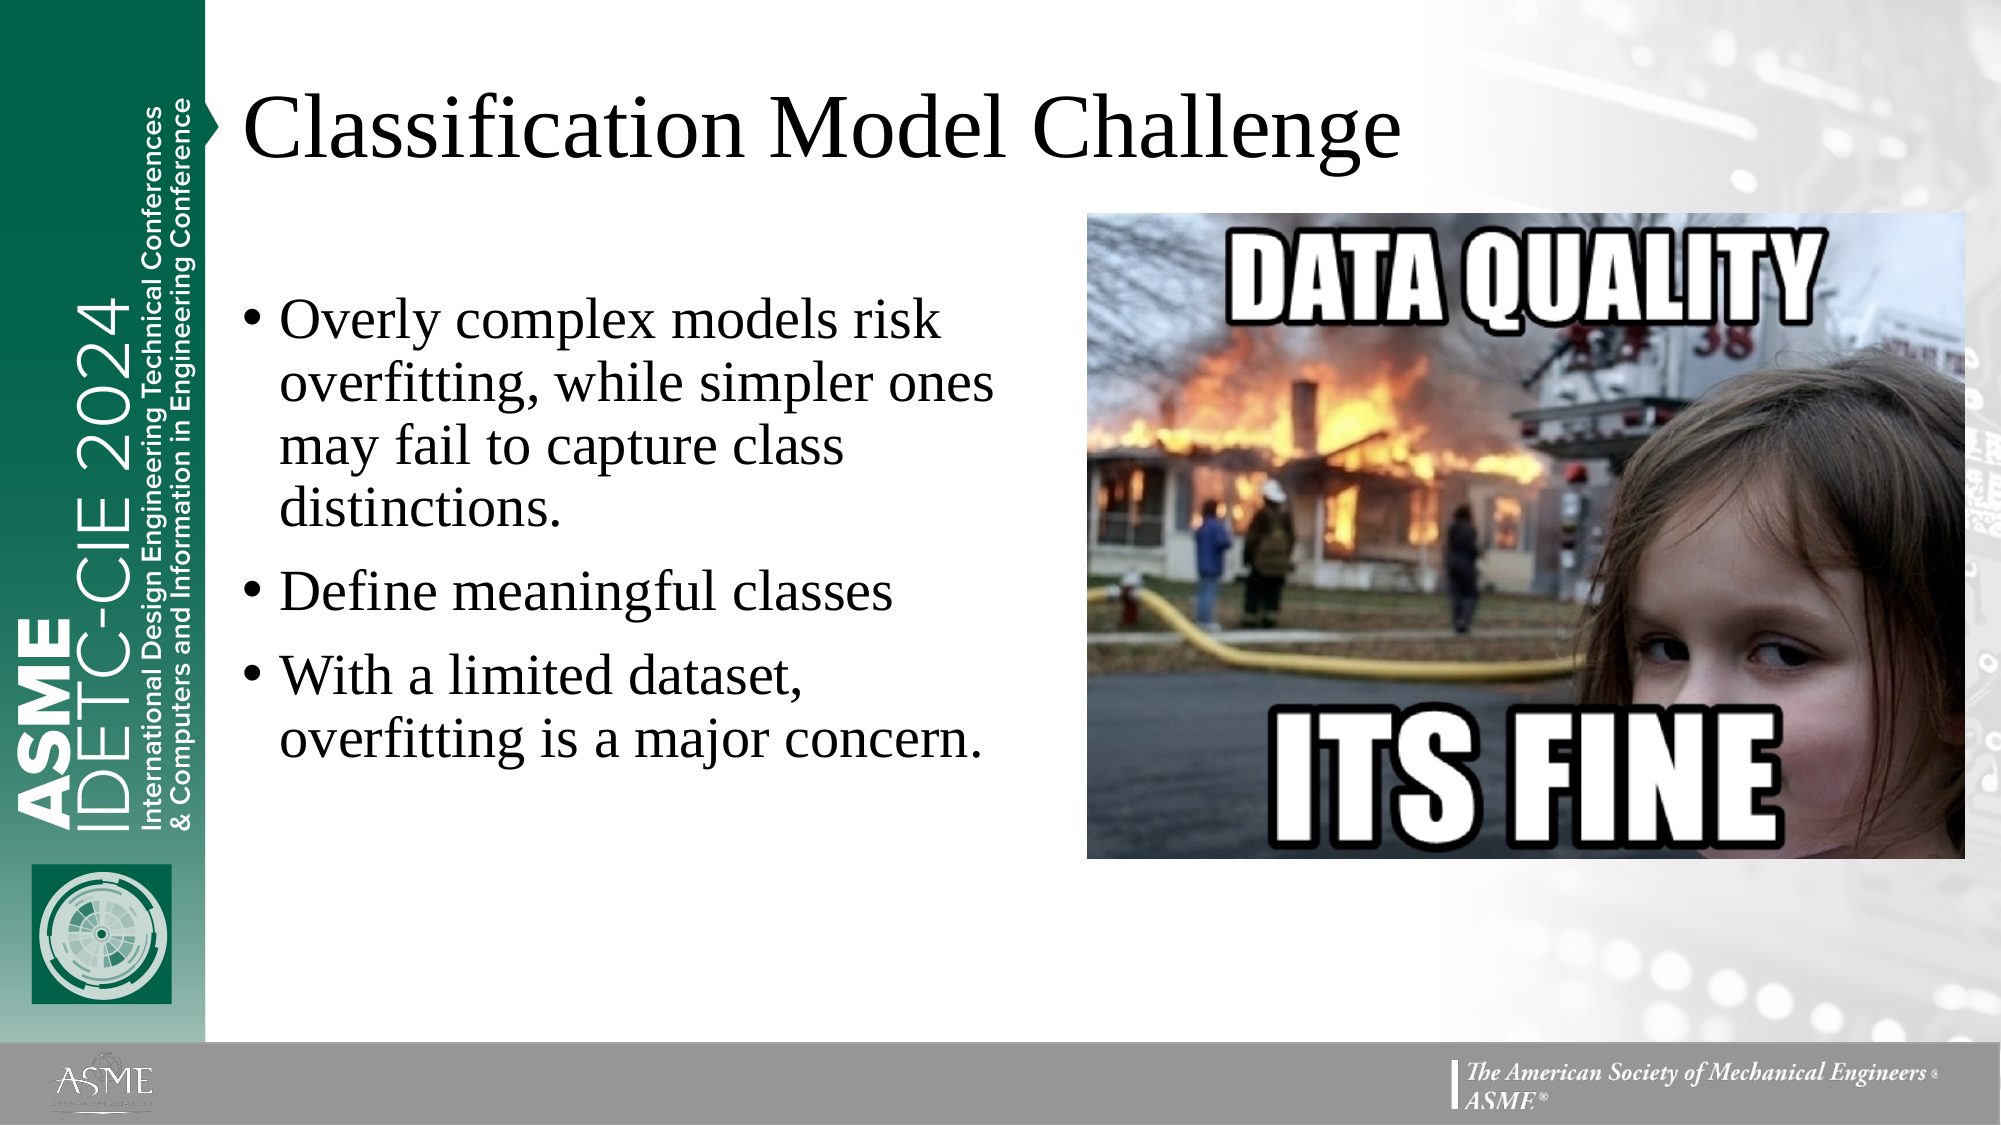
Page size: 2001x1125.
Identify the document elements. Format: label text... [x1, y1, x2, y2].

picture [49, 1052, 153, 1114]
title Classification Model Challenge [227, 18, 1863, 237]
picture [1087, 213, 1965, 859]
picture [0, 0, 233, 1042]
list Overly complex models risk overfitting, while simpler ones may fail to capture class distinctions. Define meaningful classes With a limited dataset, overfitting is a major concern. [227, 280, 1060, 792]
